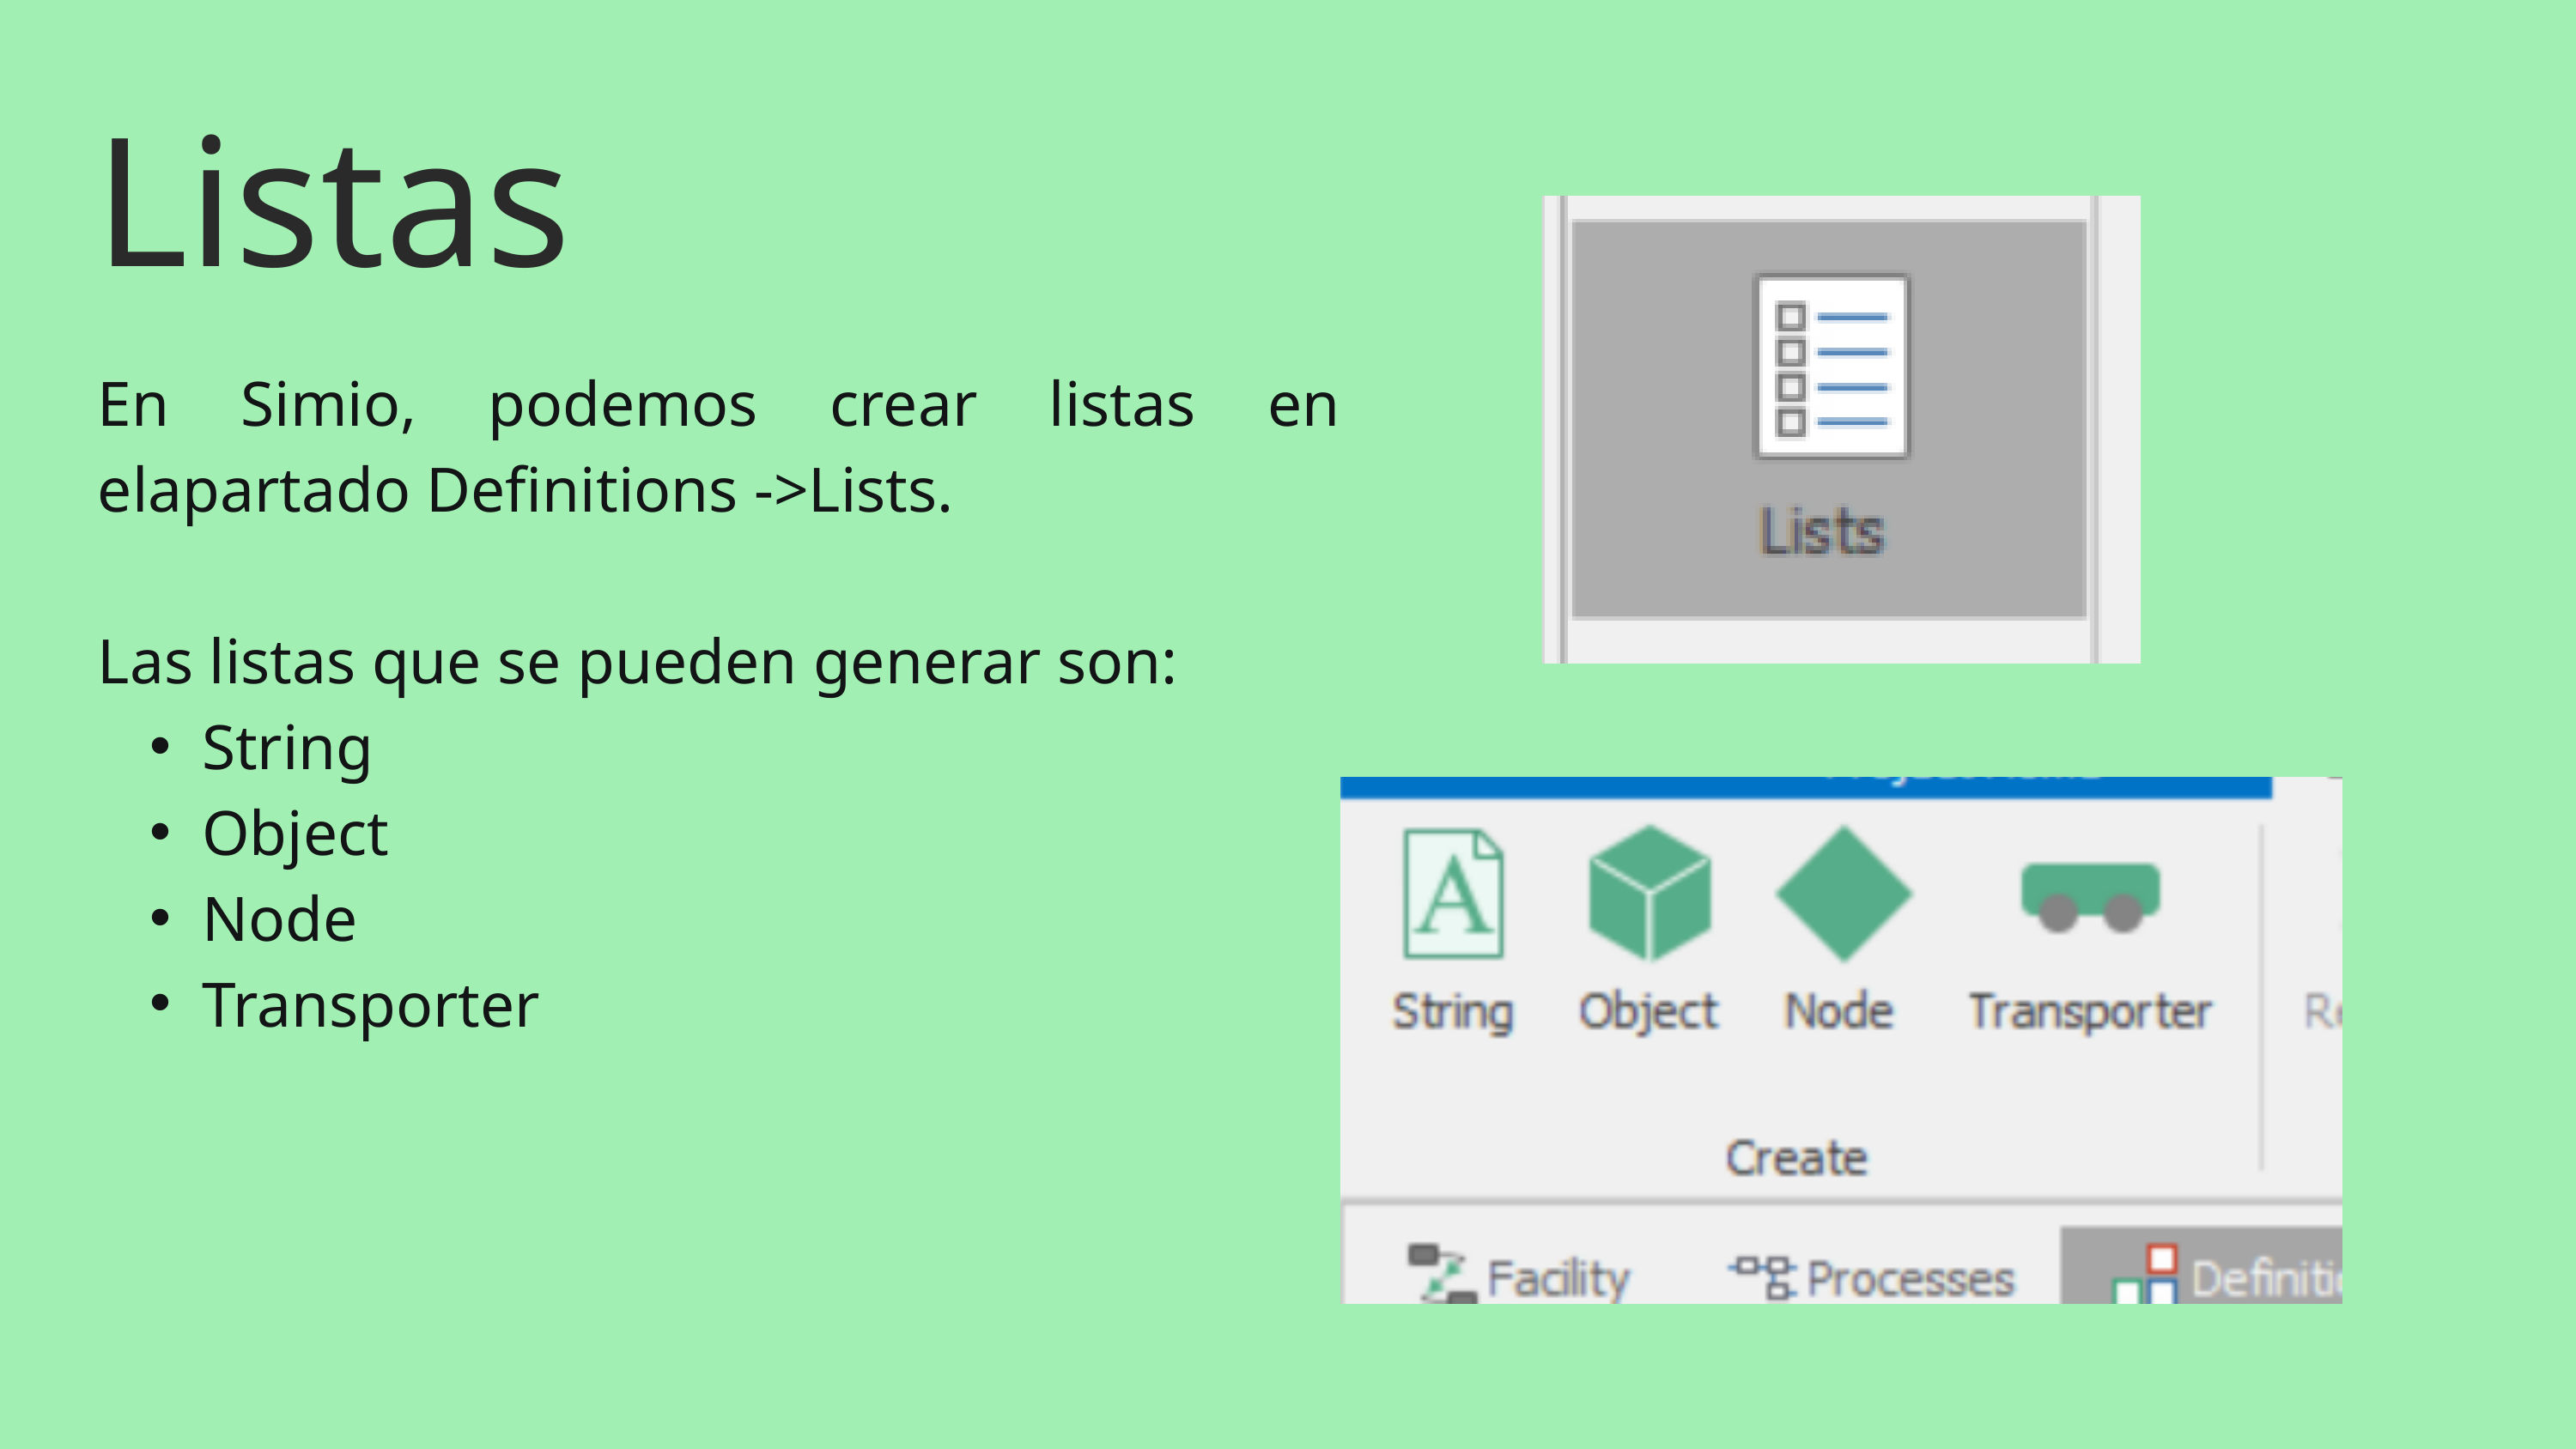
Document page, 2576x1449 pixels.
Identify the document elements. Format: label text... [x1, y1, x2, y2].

text_box Listas [94, 88, 1083, 303]
text_box En Simio, podemos crear listas en elapartado Definitions ->Lists. Las listas que se pueden generar son: String Object Node Transporter [97, 353, 1340, 1274]
text_box [1340, 777, 2342, 1304]
text_box [1541, 196, 2142, 664]
